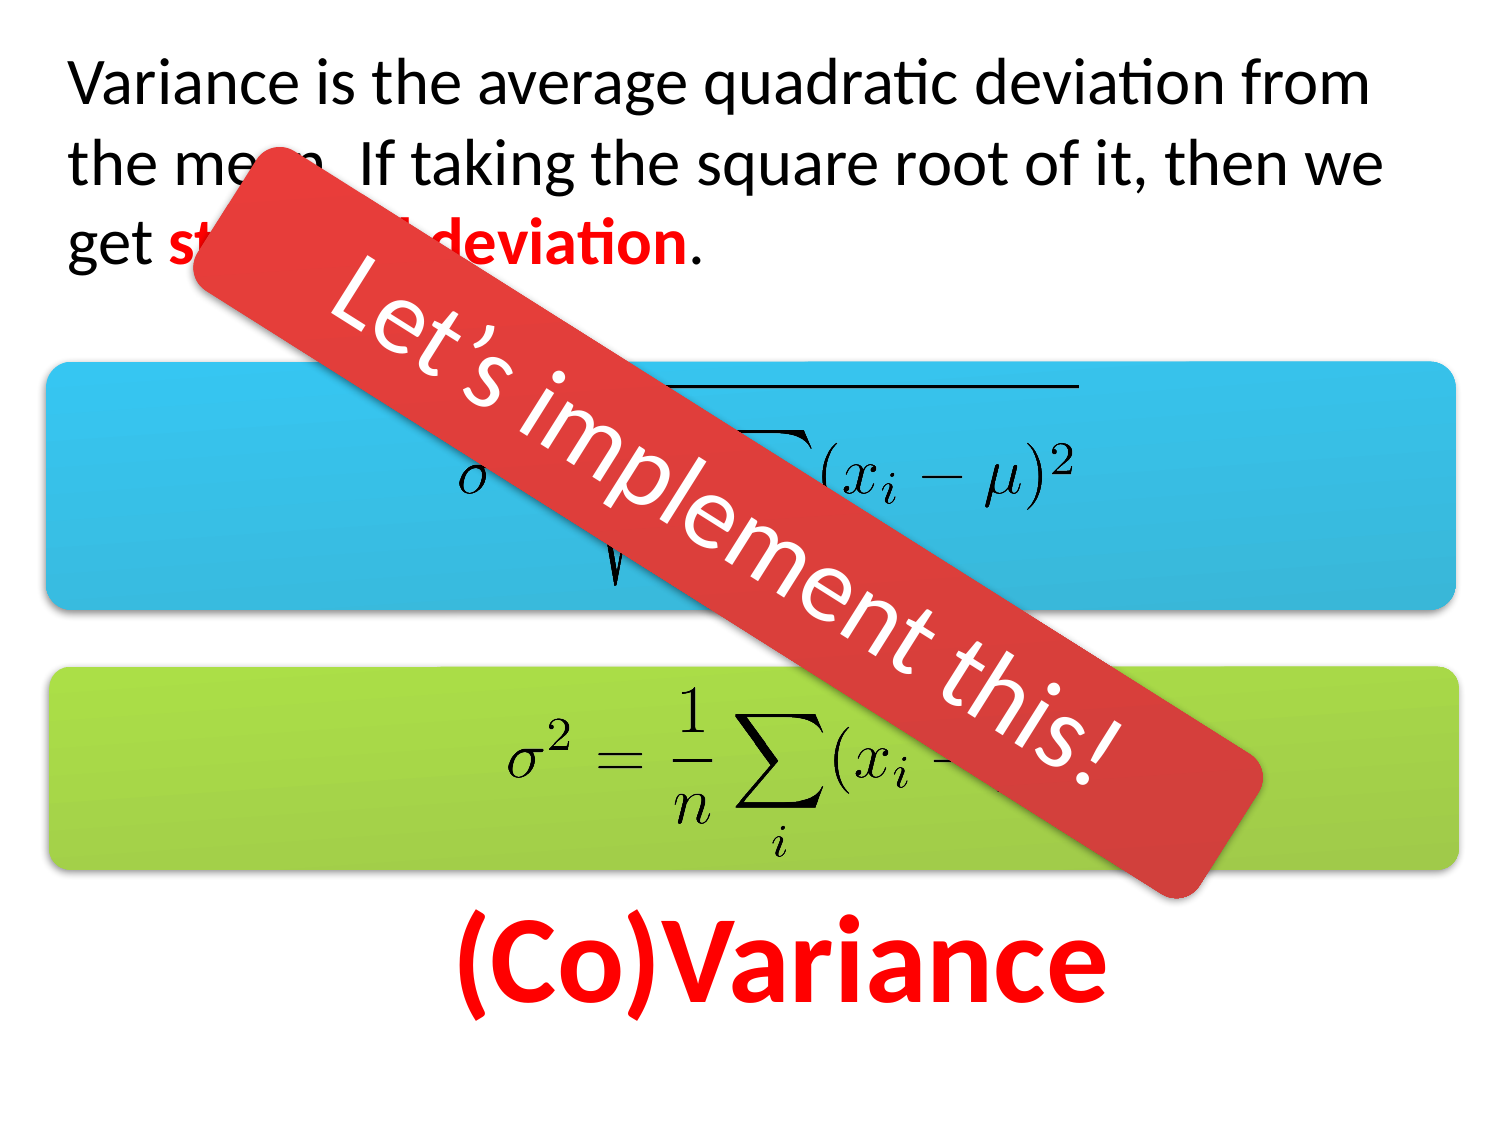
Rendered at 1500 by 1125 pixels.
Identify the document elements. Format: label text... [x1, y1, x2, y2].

text_box [46, 361, 418, 610]
picture [507, 687, 1085, 857]
text_box (Co)Variance [312, 869, 1249, 1035]
text_box [634, 361, 1456, 610]
text_box [1118, 666, 1459, 870]
text_box [49, 666, 1106, 870]
text_box Variance is the average quadratic deviation from the mean. If taking the square root of it, then we get standard deviation. [52, 30, 1463, 286]
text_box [134, 439, 1321, 606]
picture [458, 385, 1079, 439]
